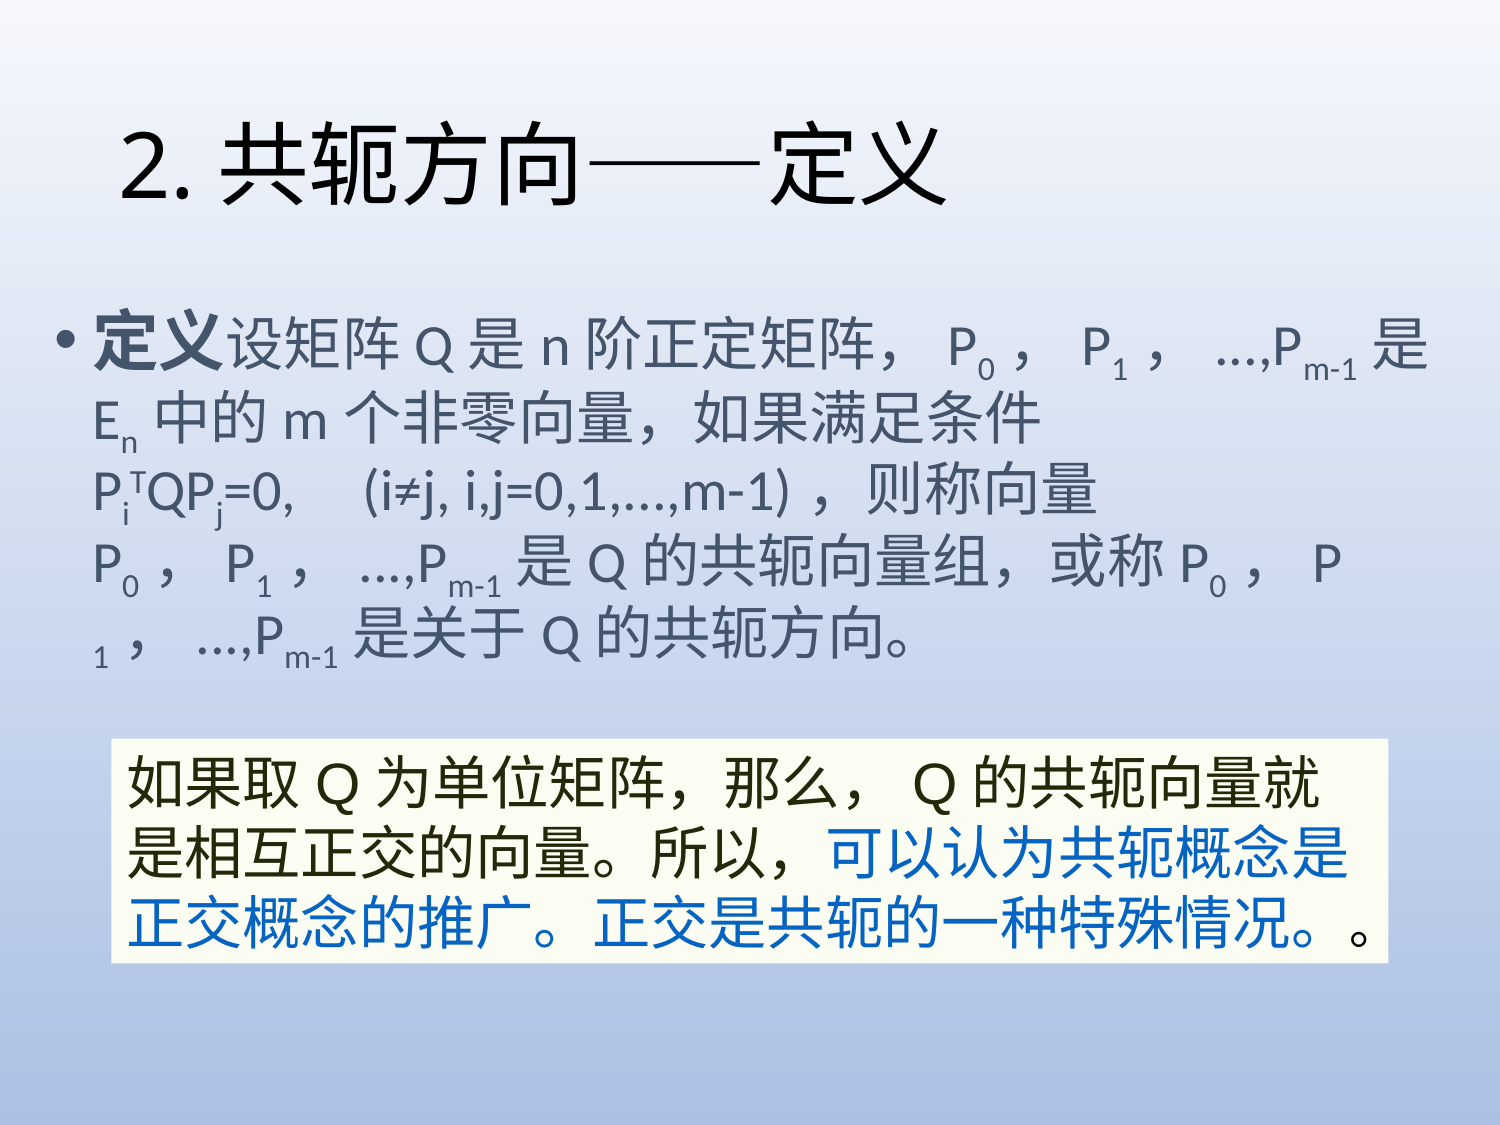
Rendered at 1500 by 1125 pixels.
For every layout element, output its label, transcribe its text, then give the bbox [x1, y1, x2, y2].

title 2.共轭方向——定义 [103, 59, 1397, 278]
text_box 如果取Q为单位矩阵，那么，Q的共轭向量就是相互正交的向量。所以，可以认为共轭概念是正交概念的推广。正交是共轭的一种特殊情况。。 [111, 738, 1389, 964]
list 定义设矩阵Q是n阶正定矩阵，P0，P1，...,Pm-1是En中的m个非零向量，如果满足条件 PiTQPj=0, (i≠j, i,j=0,1,...,m-1)，则称向量P0，P1，...,Pm-1是Q的共轭向量组，或称P0，P1，...,Pm-1是关于Q的共轭方向。 [39, 295, 1461, 1009]
text_box [253, 372, 1304, 433]
